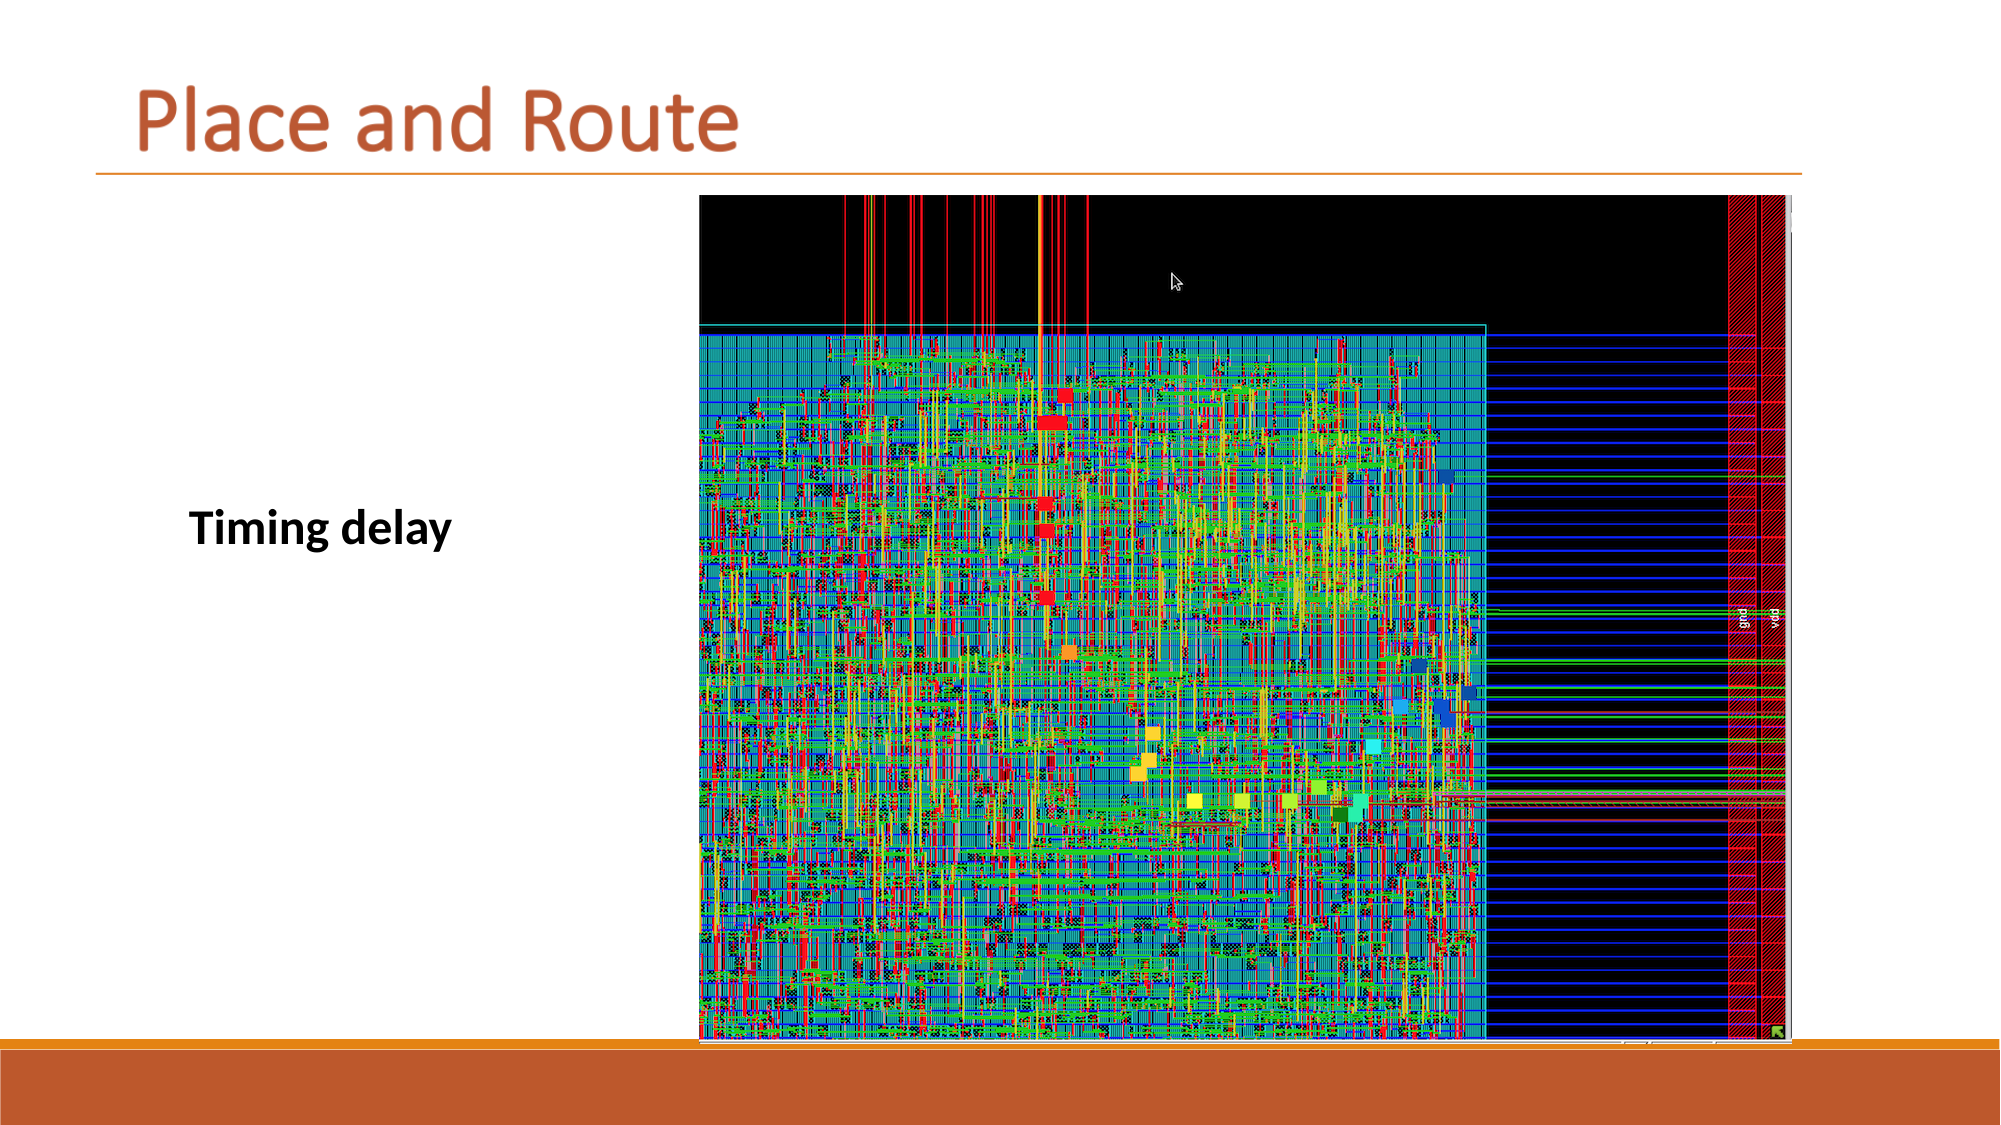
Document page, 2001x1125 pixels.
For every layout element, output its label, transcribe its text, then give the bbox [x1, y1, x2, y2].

text_box Timing delay [174, 487, 653, 563]
picture [75, 42, 1850, 1044]
